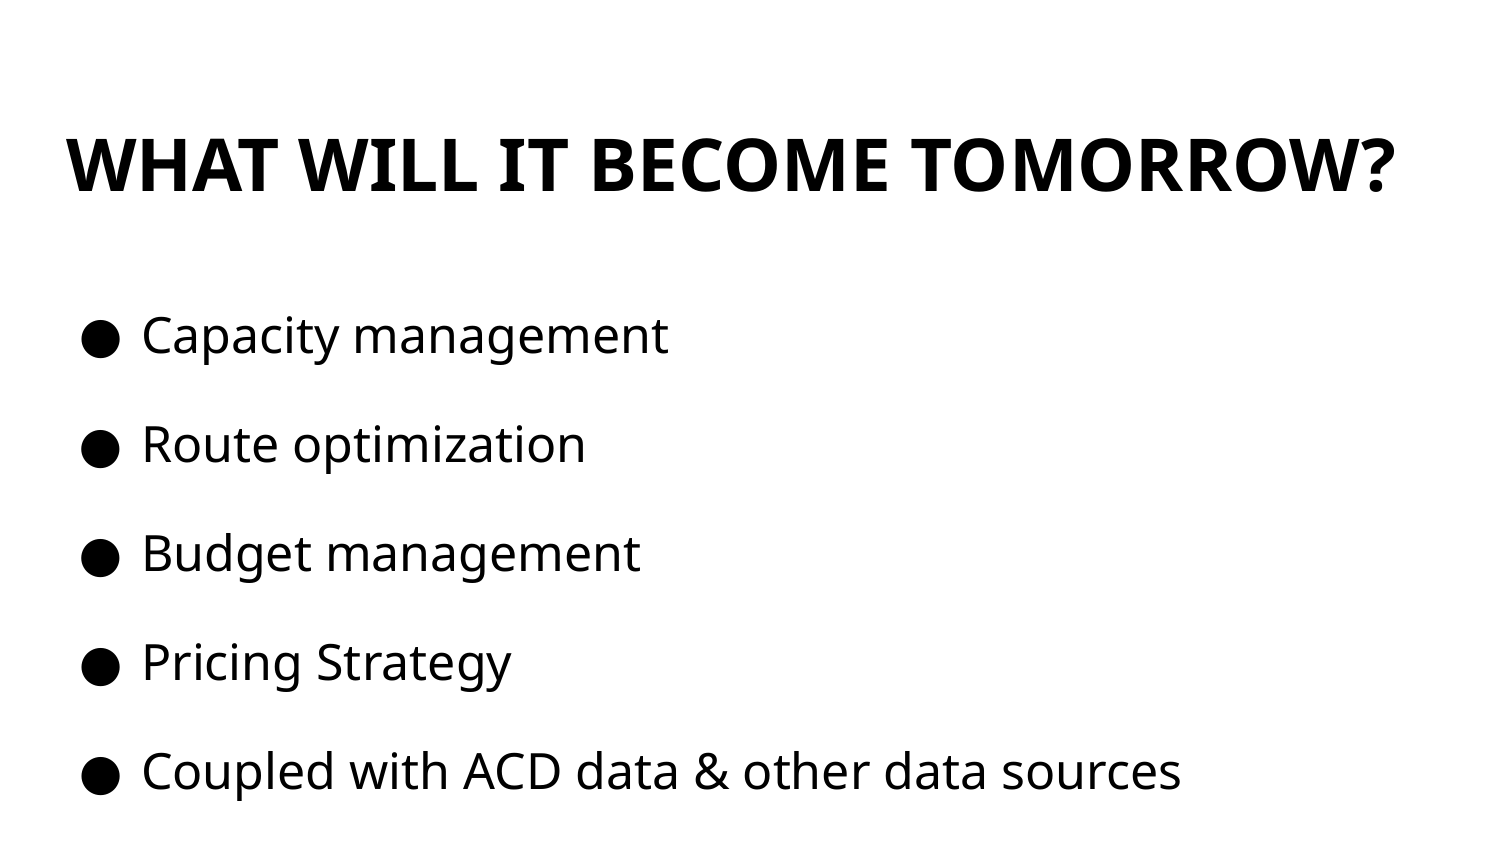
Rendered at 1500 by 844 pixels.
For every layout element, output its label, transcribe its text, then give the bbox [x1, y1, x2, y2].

text_box Coupled with ACD data & other data sources [51, 724, 1307, 807]
text_box Budget management [51, 506, 1033, 589]
text_box Capacity management [51, 288, 1079, 371]
title WHAT WILL IT BECOME TOMORROW? [51, 72, 1449, 251]
text_box Route optimization [51, 397, 1002, 480]
text_box Pricing Strategy [51, 615, 1177, 698]
